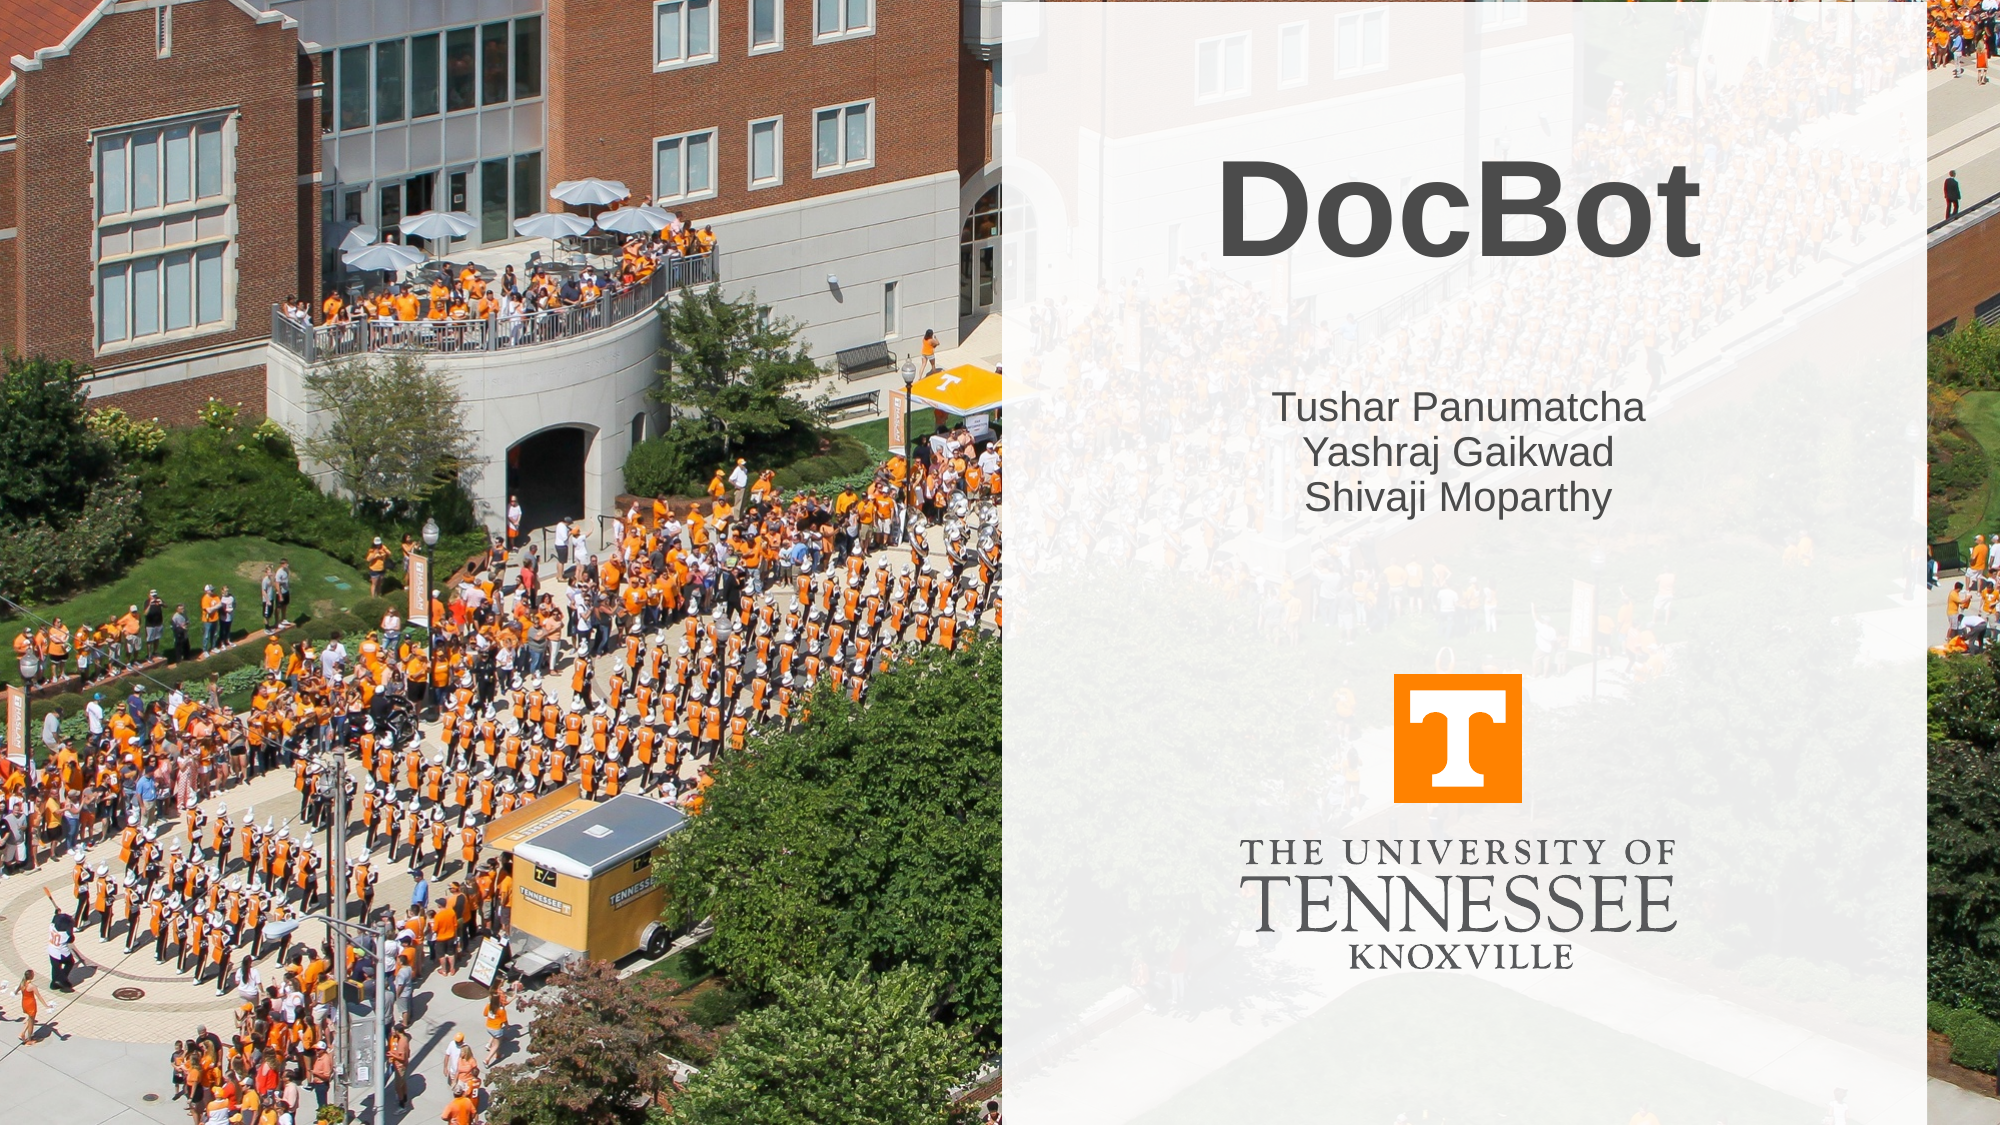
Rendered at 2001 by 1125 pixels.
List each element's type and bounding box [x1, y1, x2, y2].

picture [0, 0, 2000, 1125]
text_box [1240, 673, 1677, 969]
